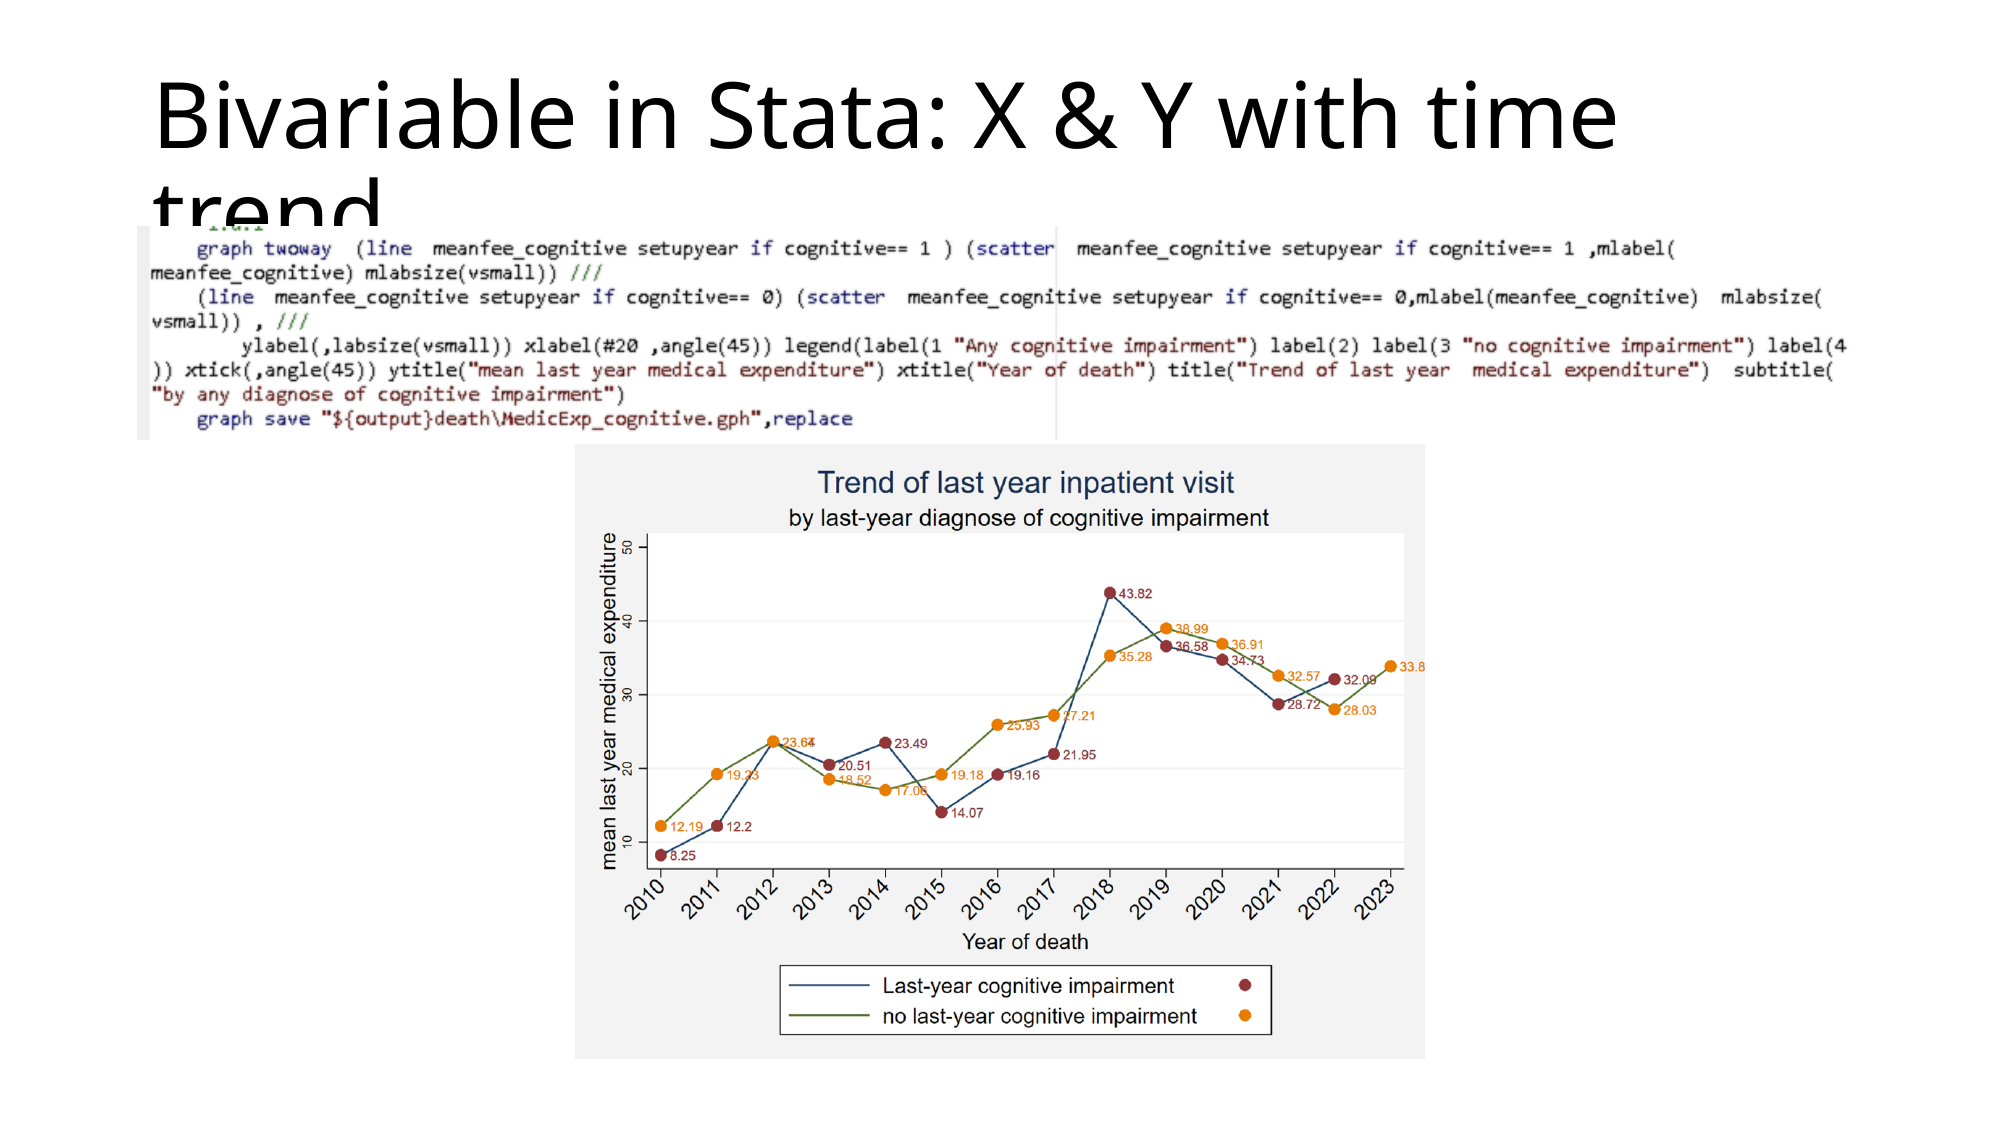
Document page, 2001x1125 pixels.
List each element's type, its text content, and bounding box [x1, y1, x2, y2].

title Bivariable in Stata: X & Y with time trend [137, 59, 1863, 226]
picture [137, 226, 1863, 440]
picture [575, 444, 1425, 1059]
